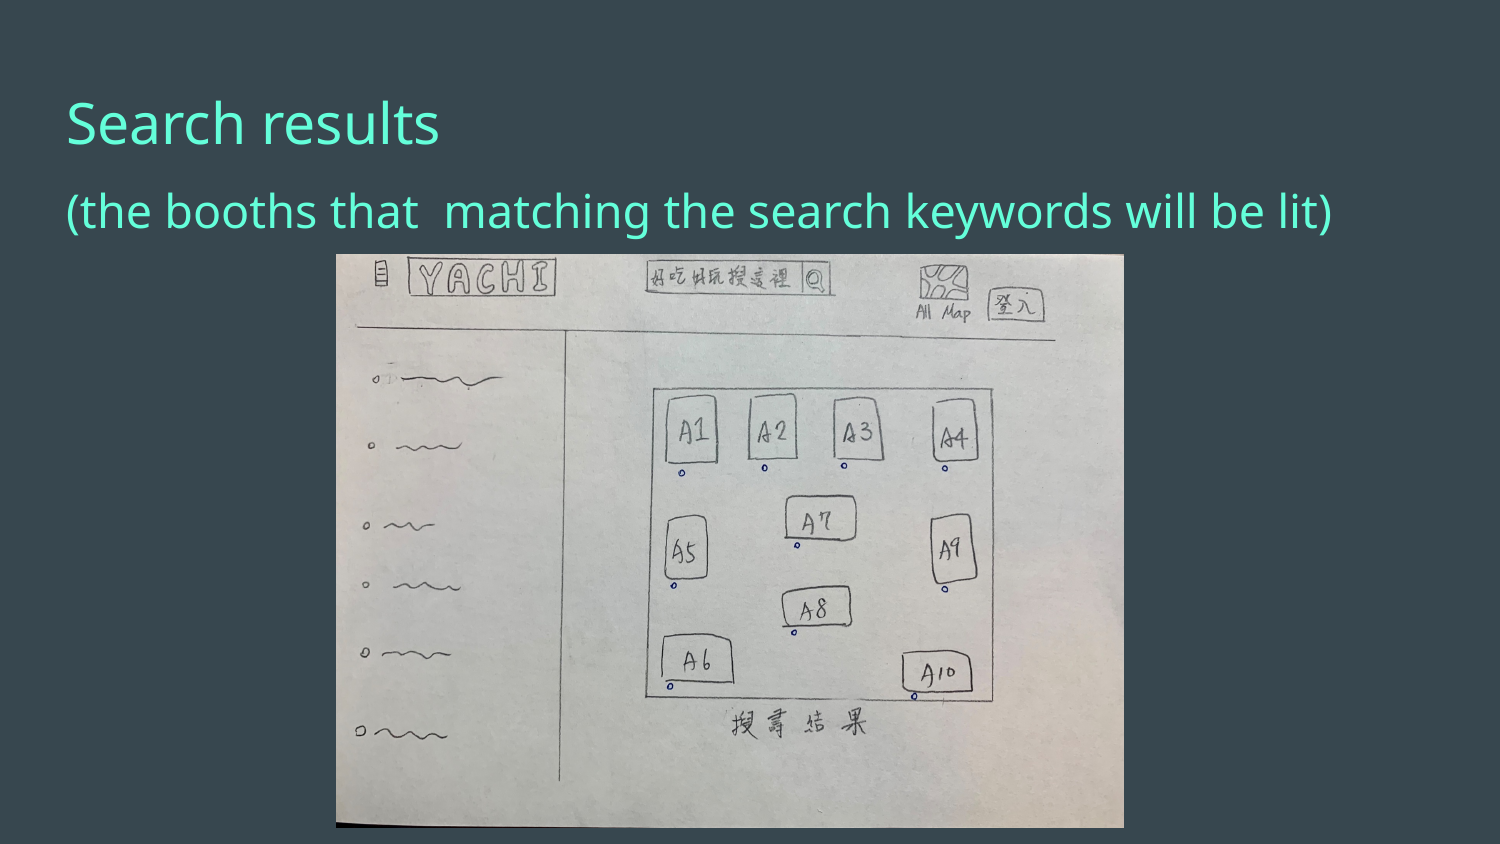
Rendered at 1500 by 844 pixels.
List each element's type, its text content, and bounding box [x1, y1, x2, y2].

picture [335, 254, 1124, 829]
title Search results (the booths that matching the search keywords will be lit) [51, 72, 1449, 167]
